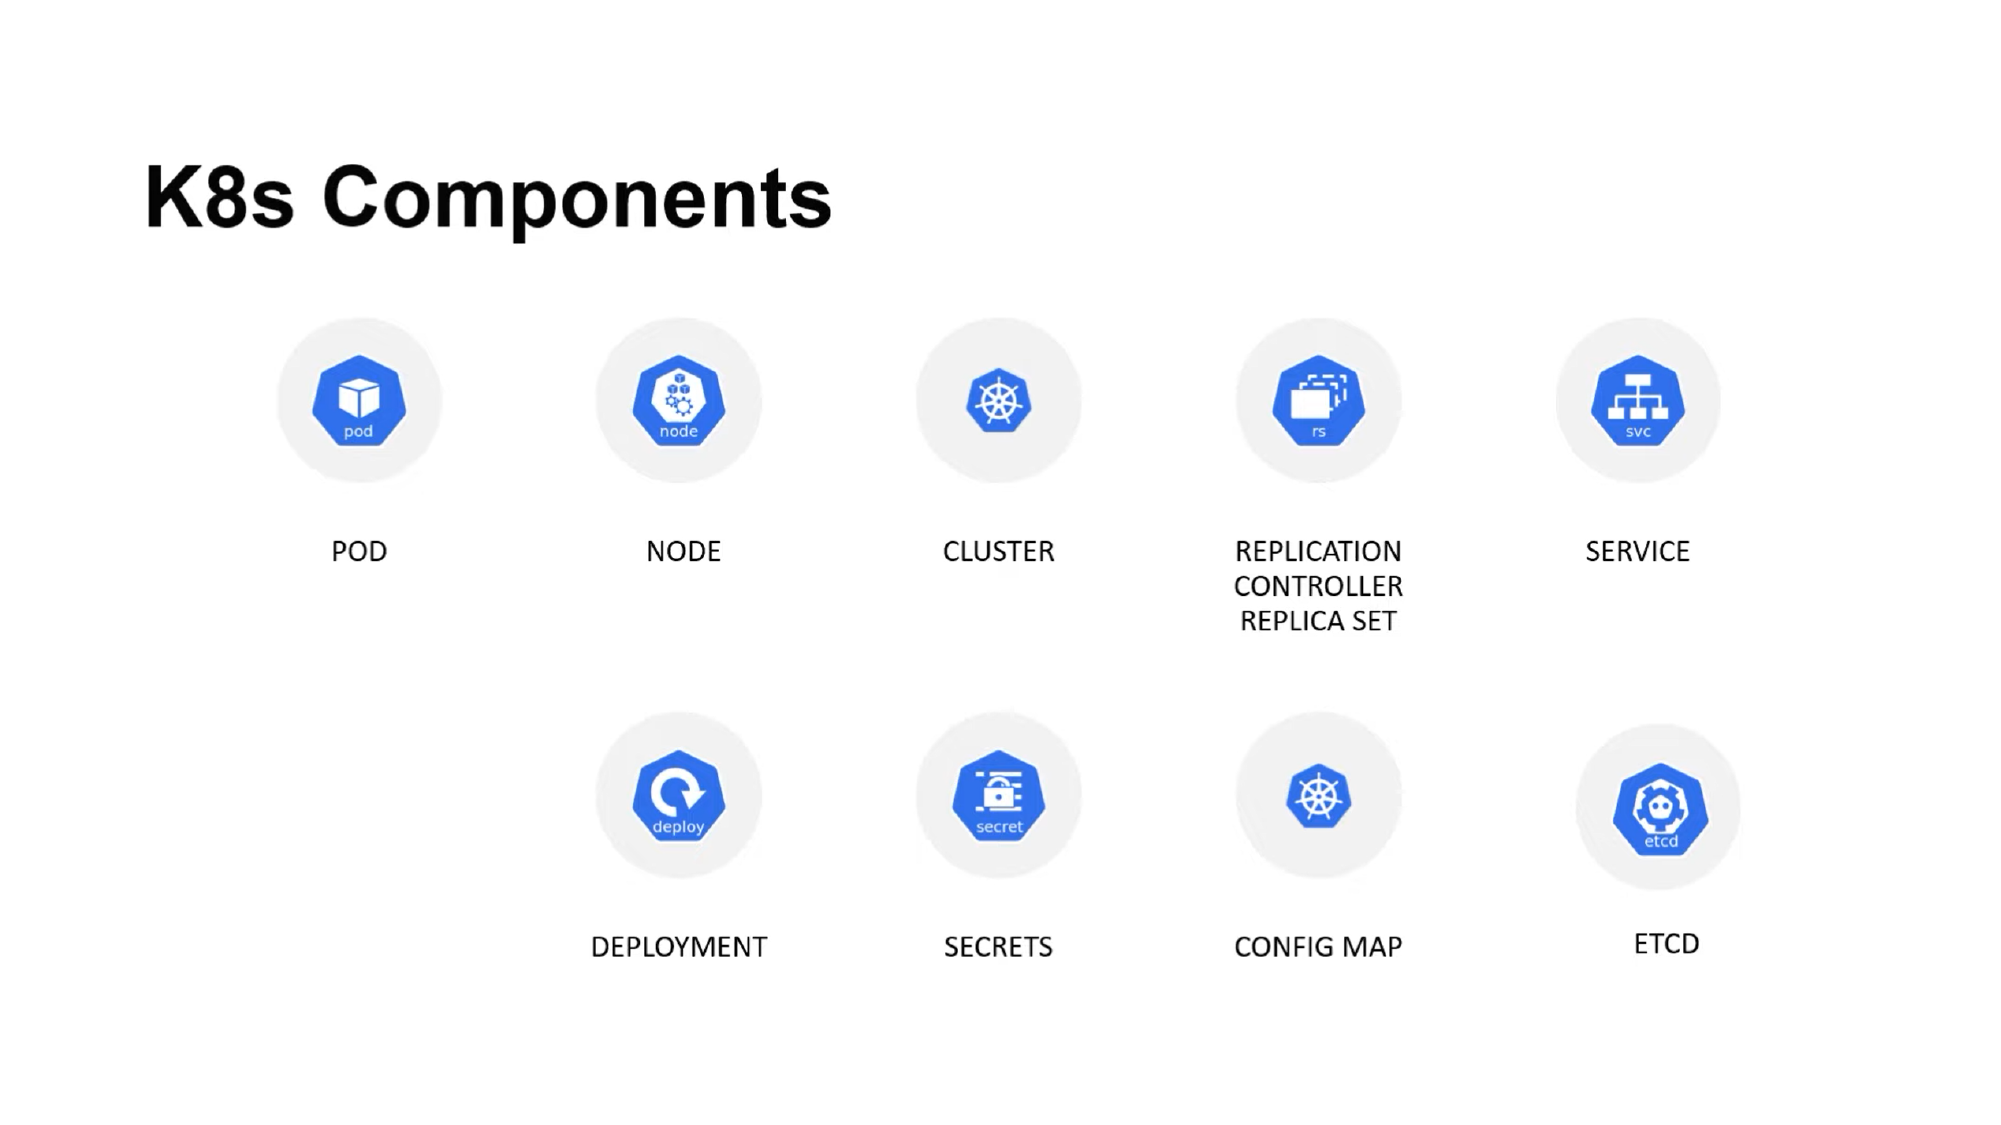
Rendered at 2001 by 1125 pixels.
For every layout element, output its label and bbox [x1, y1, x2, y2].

picture [0, 120, 2000, 1005]
